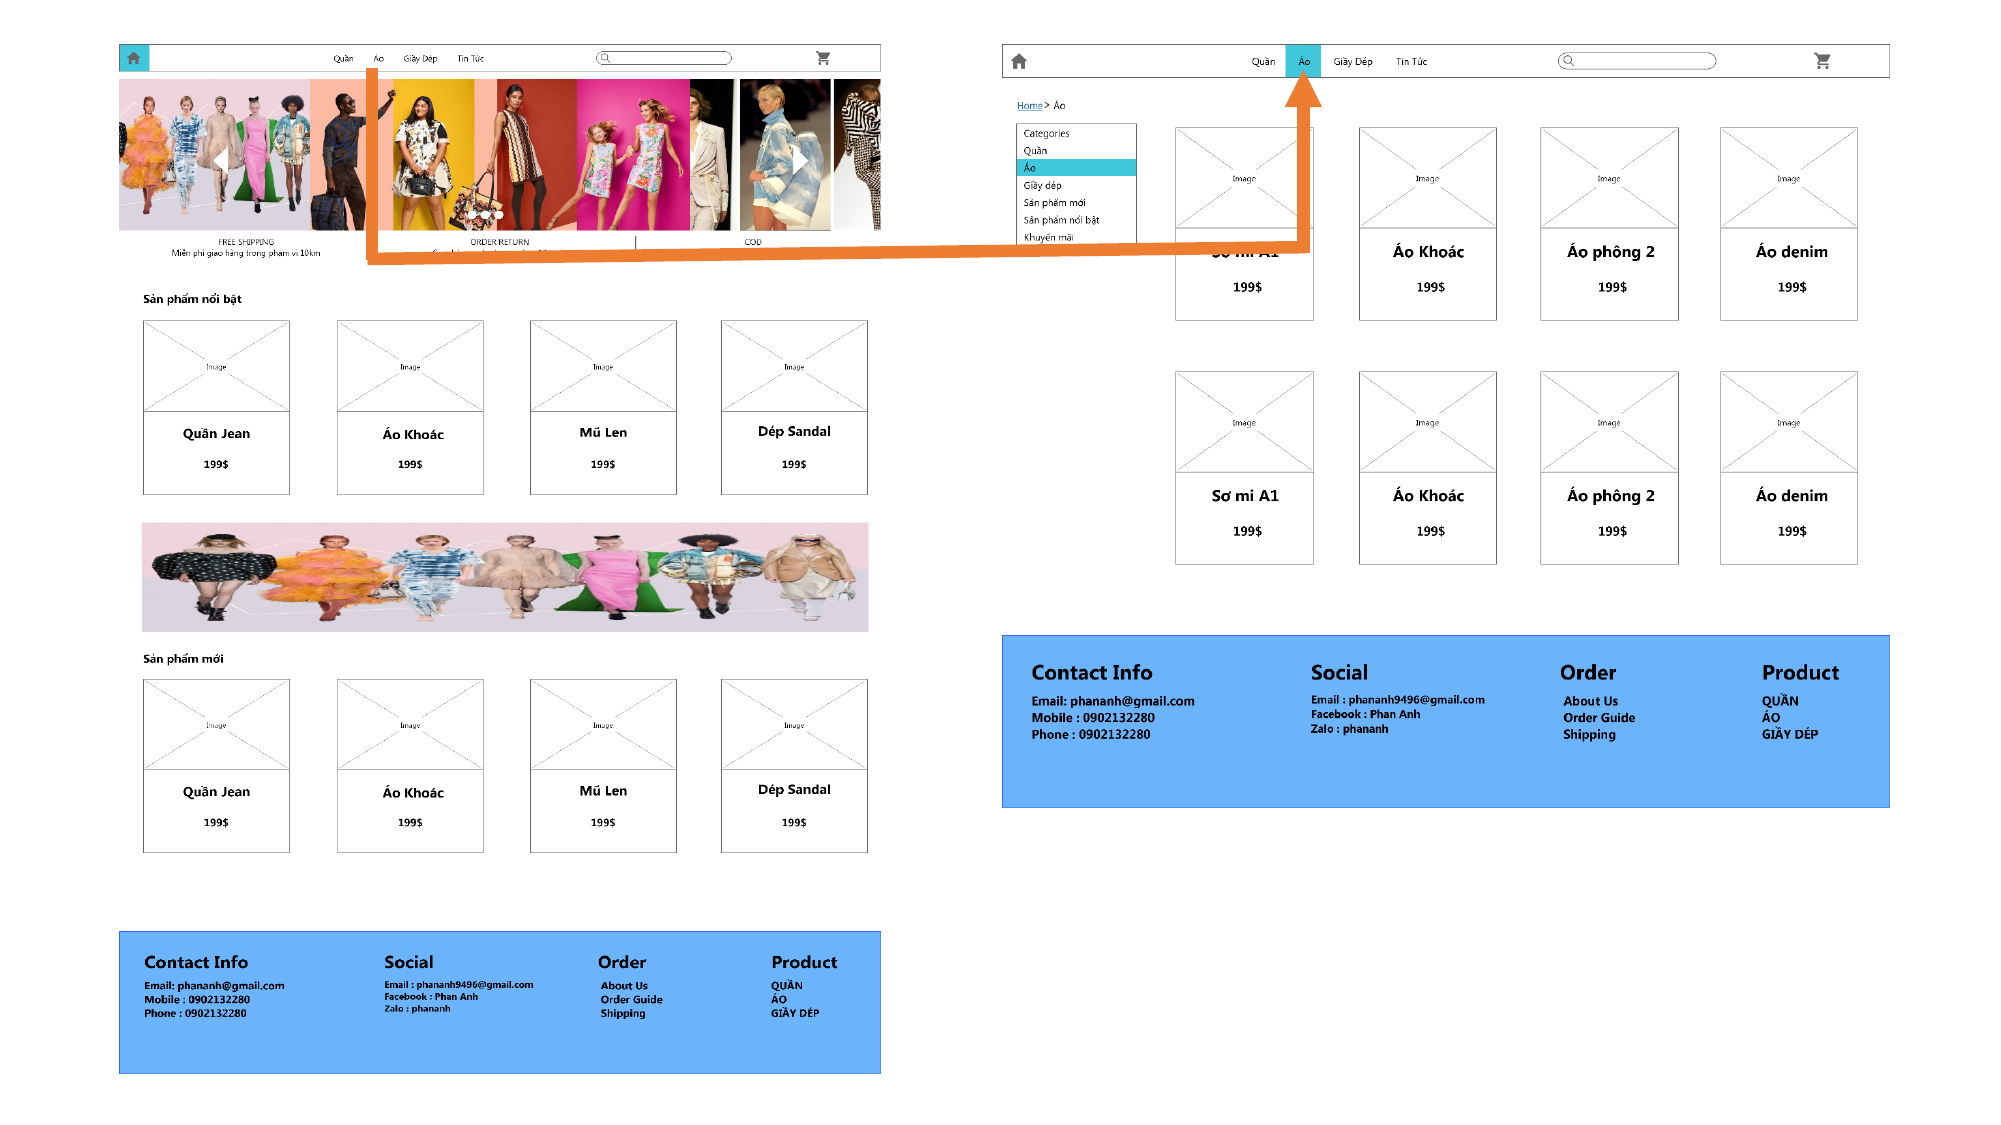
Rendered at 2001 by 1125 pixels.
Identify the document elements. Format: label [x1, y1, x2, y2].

picture [119, 44, 881, 1074]
text_box [367, 247, 1306, 259]
picture [1002, 44, 1890, 809]
